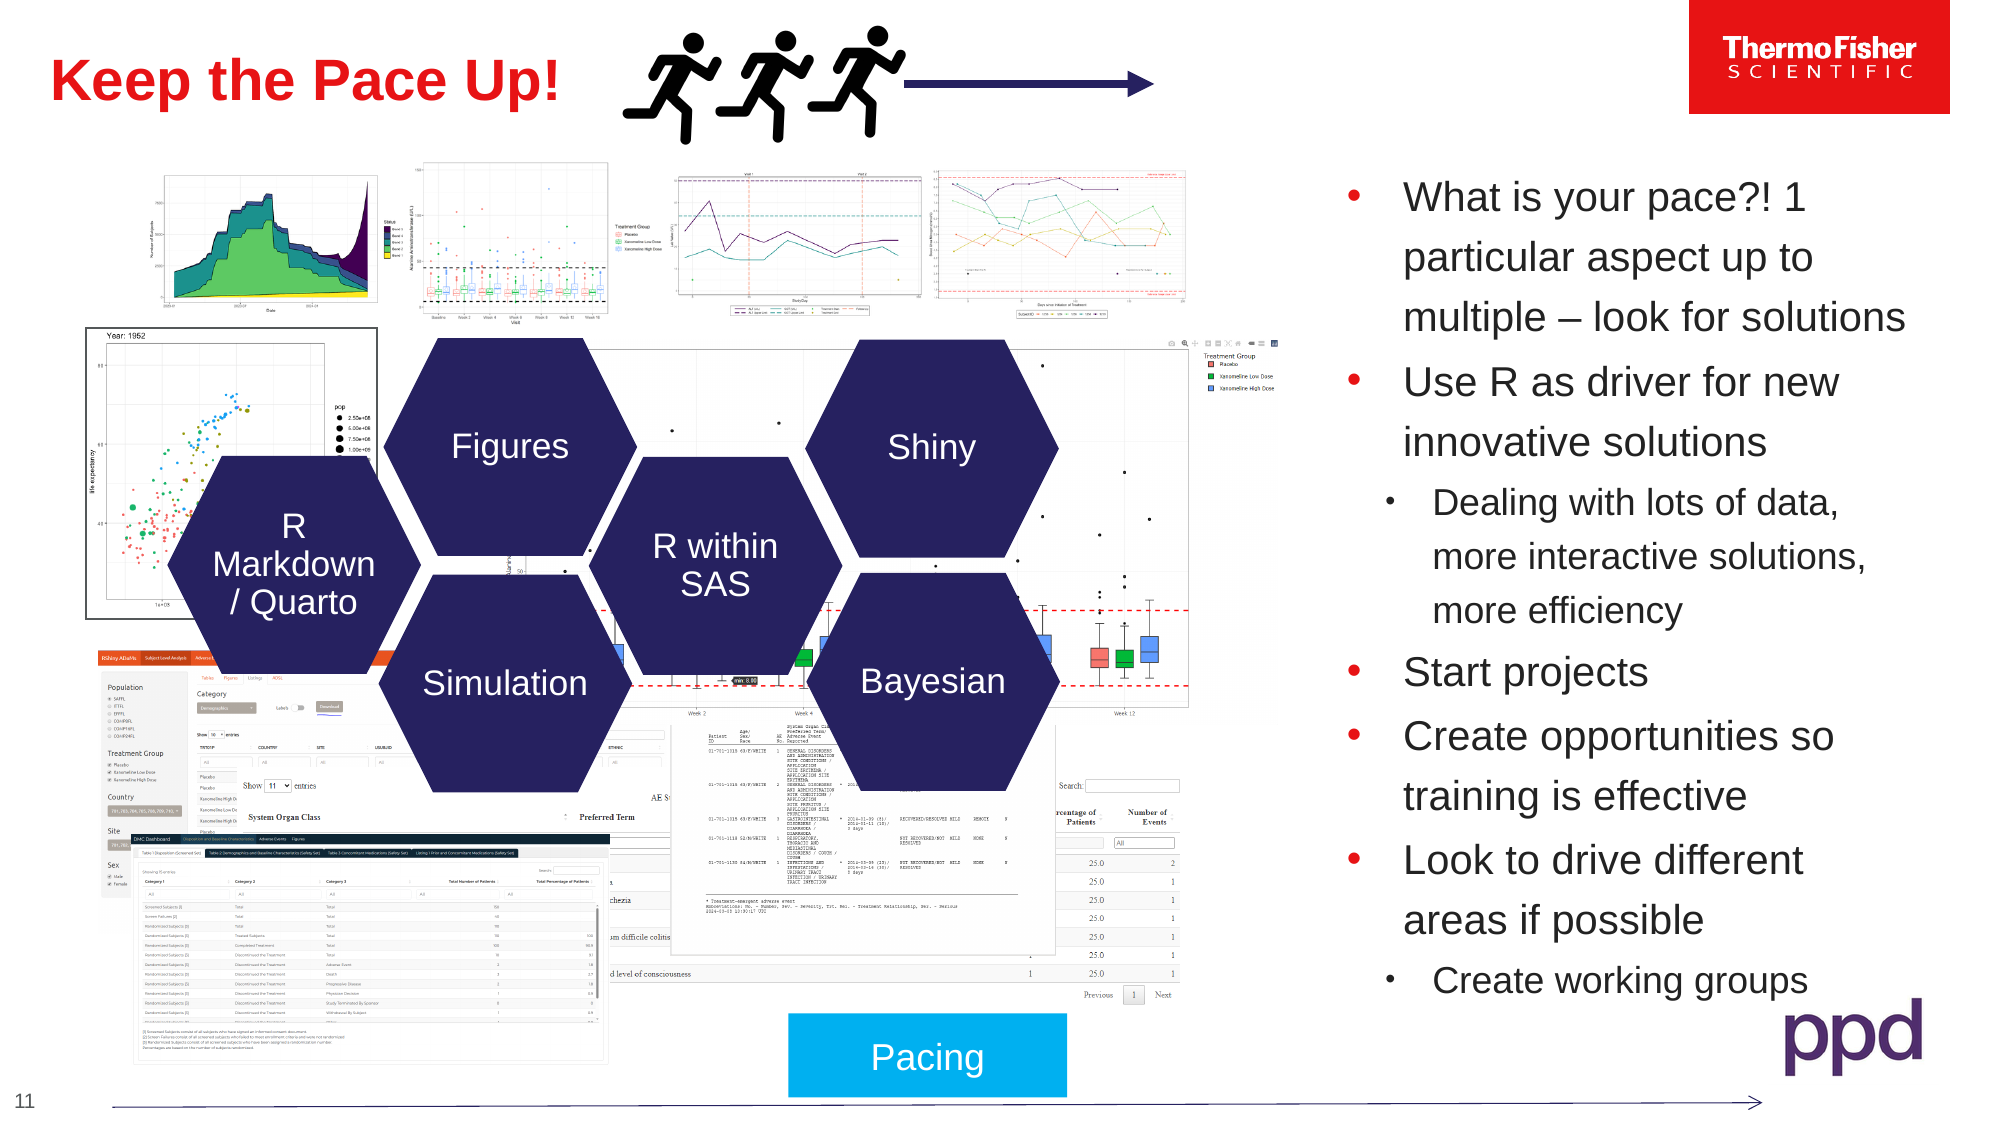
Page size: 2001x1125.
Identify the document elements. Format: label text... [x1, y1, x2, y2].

text_box What is your pace?! 1 particular aspect up to multiple – look for solutions Use R as driver for new innovative solutions Dealing with lots of data, more interactive solutions, more efficiency Start projects Create opportunities so training is effective Look to drive different areas if possible Create working groups [1346, 160, 1918, 976]
picture [609, 19, 919, 151]
title Keep the Pace Up! [50, 50, 609, 113]
picture [1757, 988, 1949, 1085]
picture [140, 159, 1210, 191]
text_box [0, 191, 1334, 1125]
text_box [1334, 1102, 1763, 1108]
title Keep the Pace Up! [919, 50, 1650, 113]
